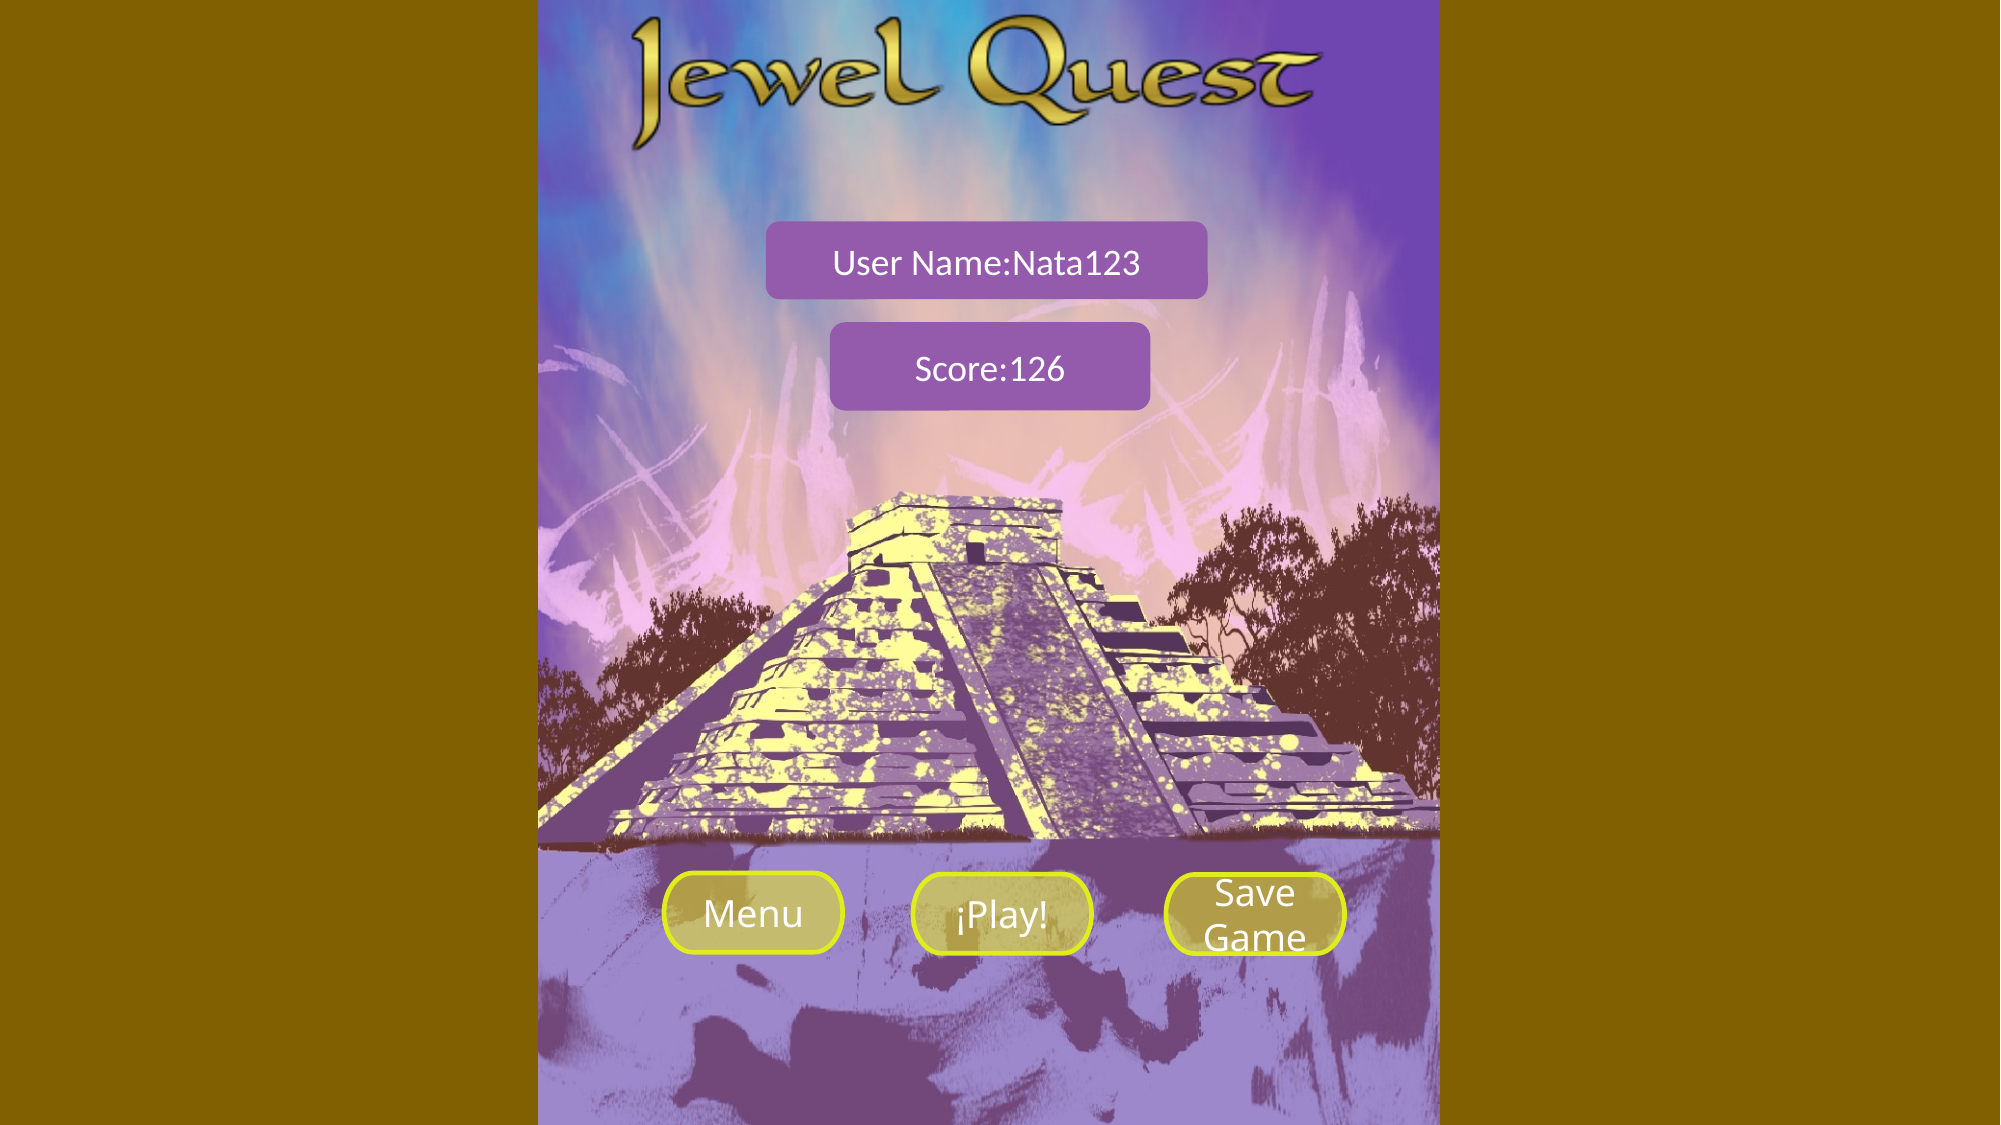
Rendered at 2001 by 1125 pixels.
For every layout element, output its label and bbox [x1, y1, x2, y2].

picture [538, 0, 1440, 1125]
